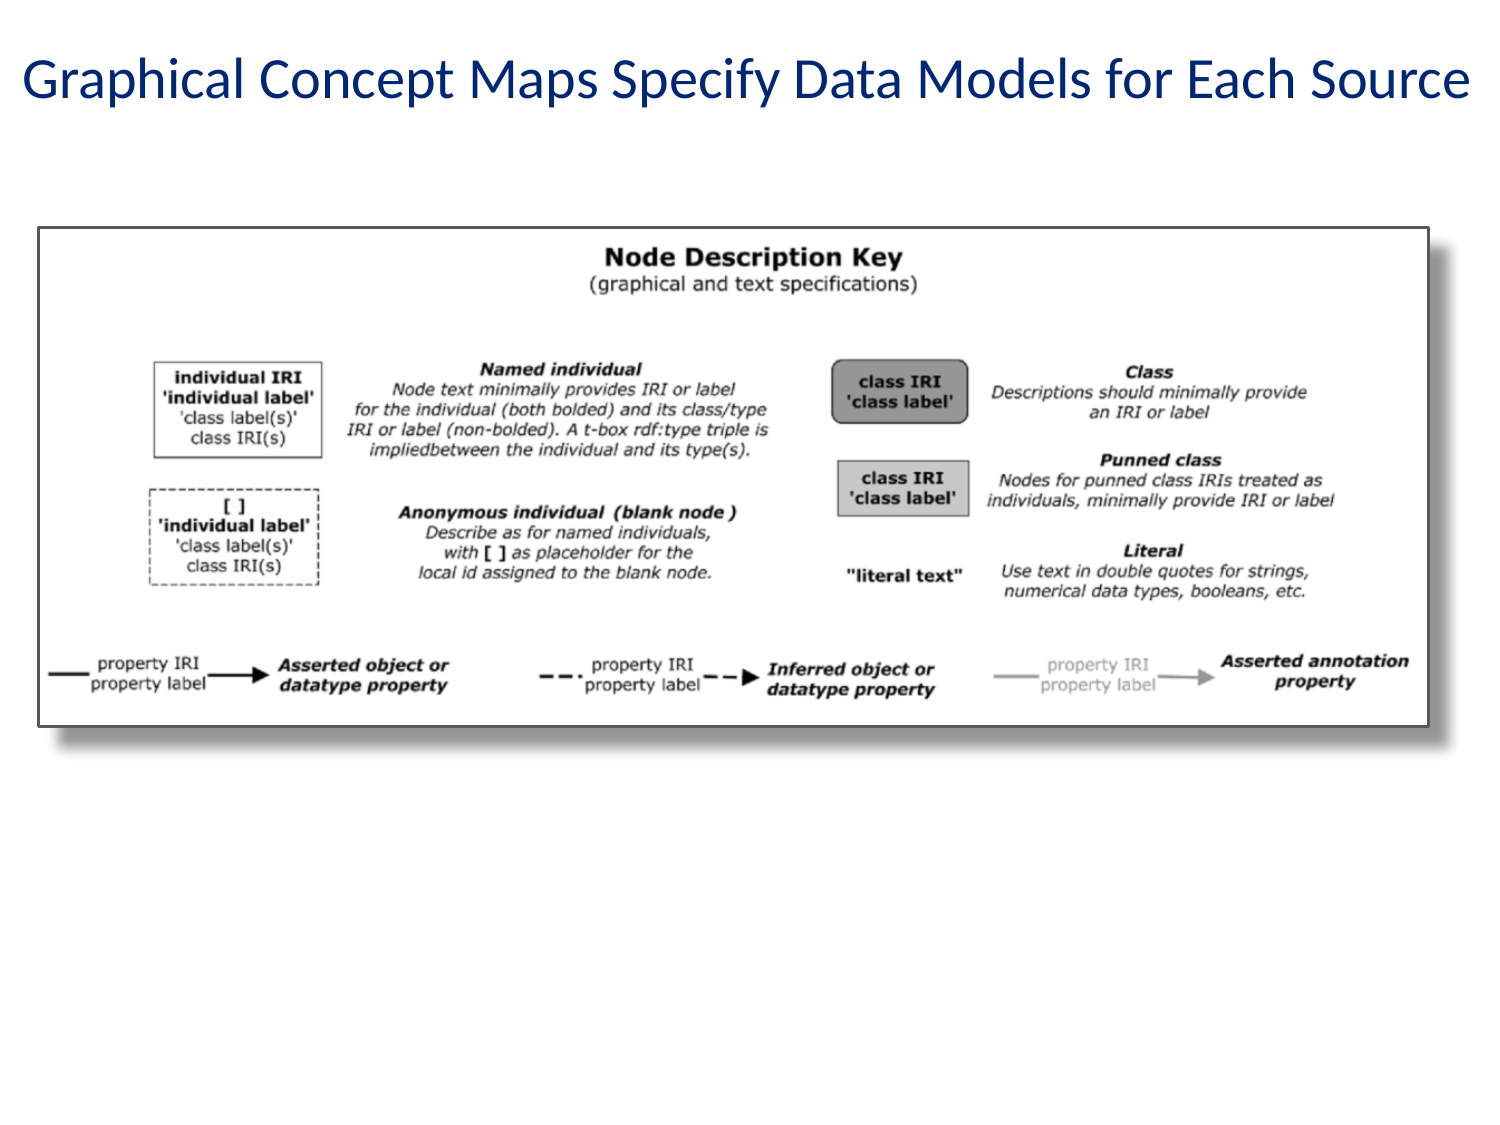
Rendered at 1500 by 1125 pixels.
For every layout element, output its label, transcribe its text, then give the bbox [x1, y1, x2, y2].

text_box Graphical Concept Maps Specify Data Models for Each Source [0, 37, 1500, 113]
picture [40, 228, 1428, 726]
